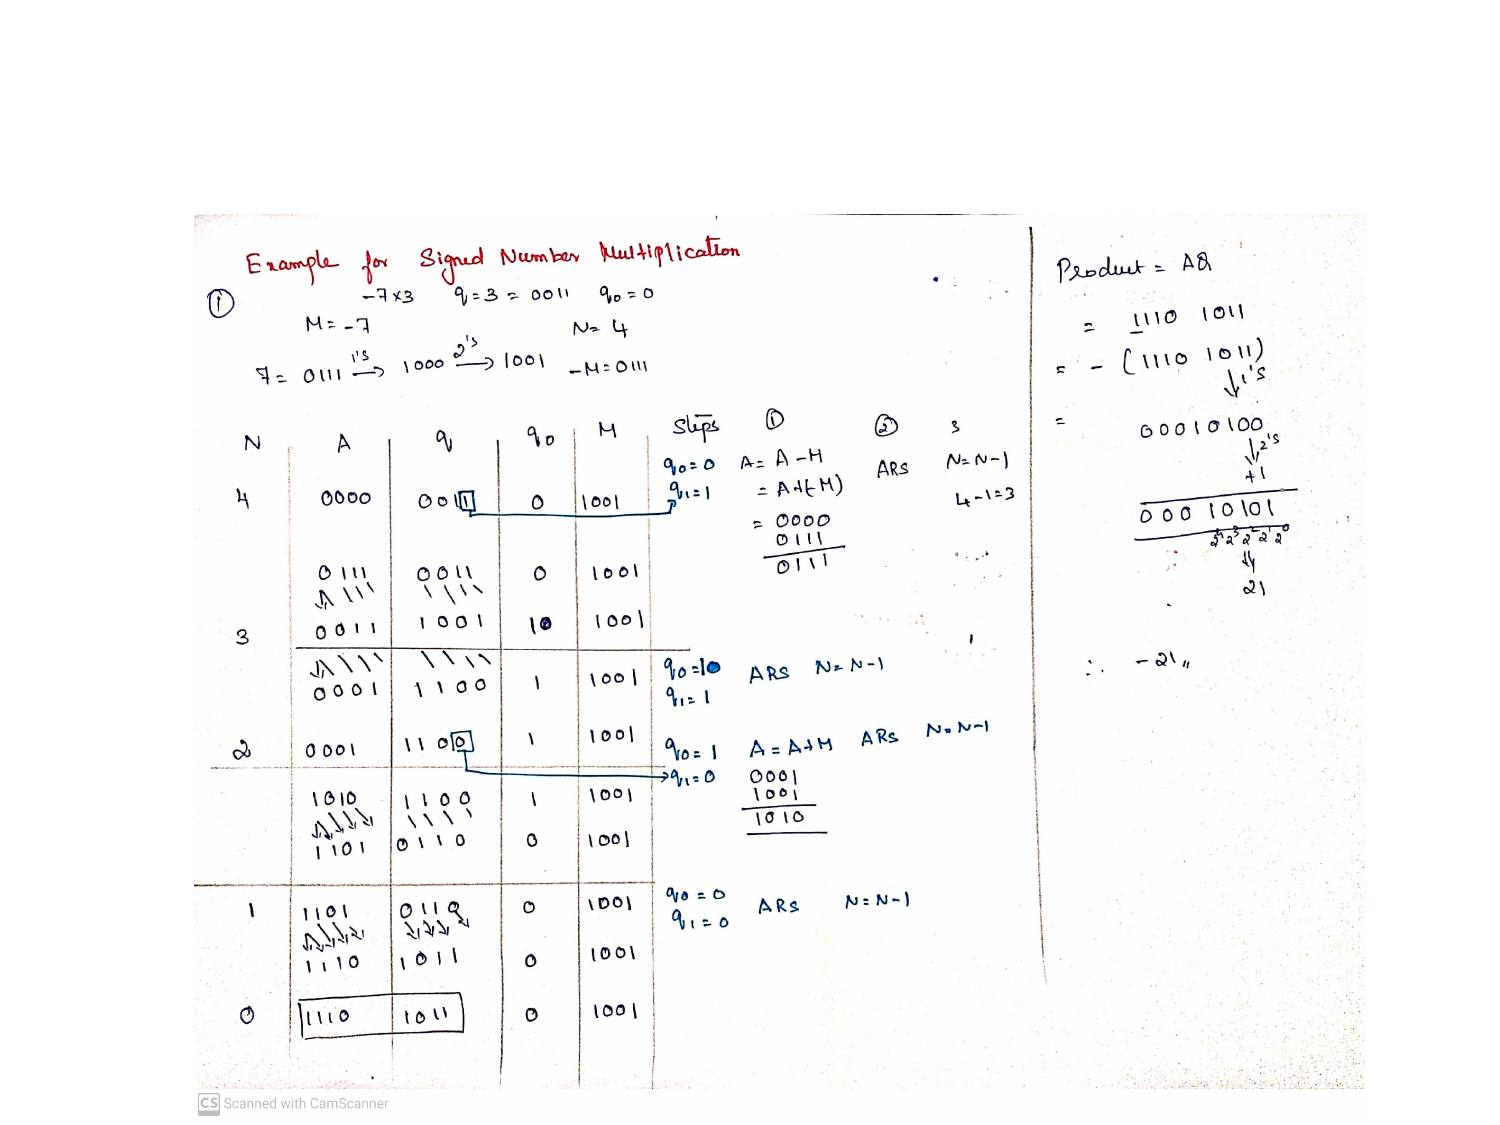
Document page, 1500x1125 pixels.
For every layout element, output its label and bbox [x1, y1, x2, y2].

list [194, 214, 1365, 1121]
